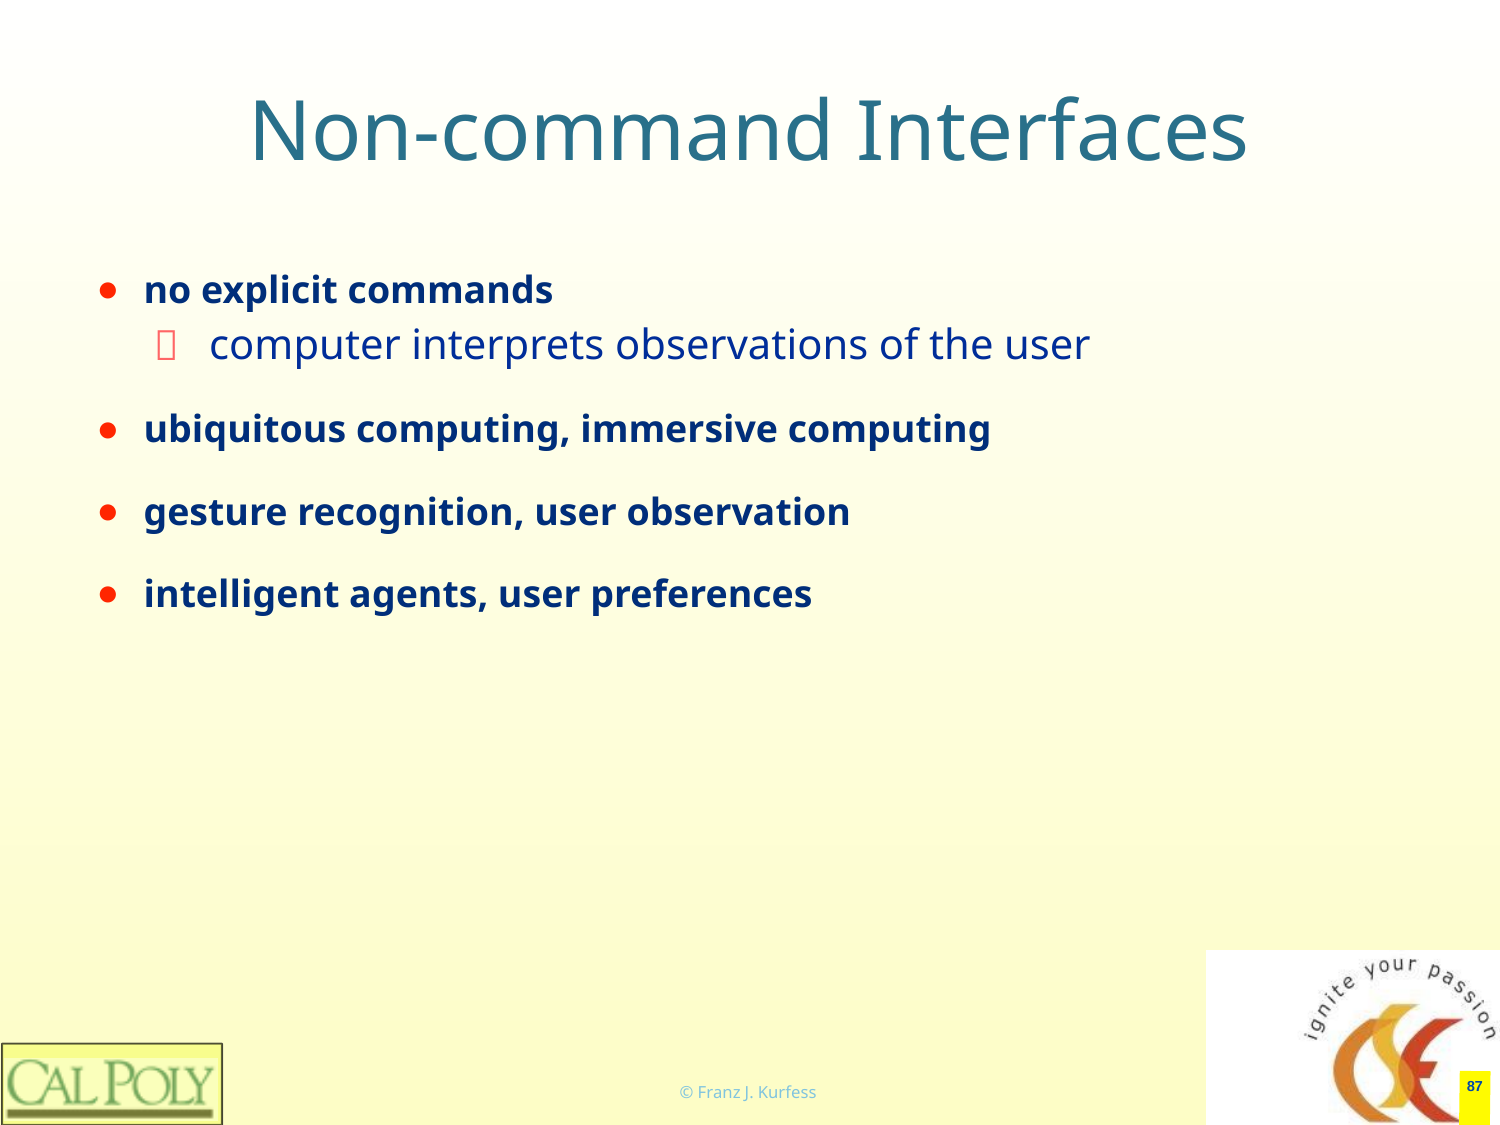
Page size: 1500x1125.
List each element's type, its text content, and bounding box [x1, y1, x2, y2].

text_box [1, 1043, 223, 1125]
slide_number ‹#› [1459, 1070, 1491, 1125]
list no explicit commands computer interprets observations of the user ubiquitous computing, immersive computing gesture recognition, user observation intelligent agents, user preferences [90, 264, 1410, 1048]
title Non-command Interfaces [90, 0, 1410, 255]
picture [1206, 950, 1500, 1125]
